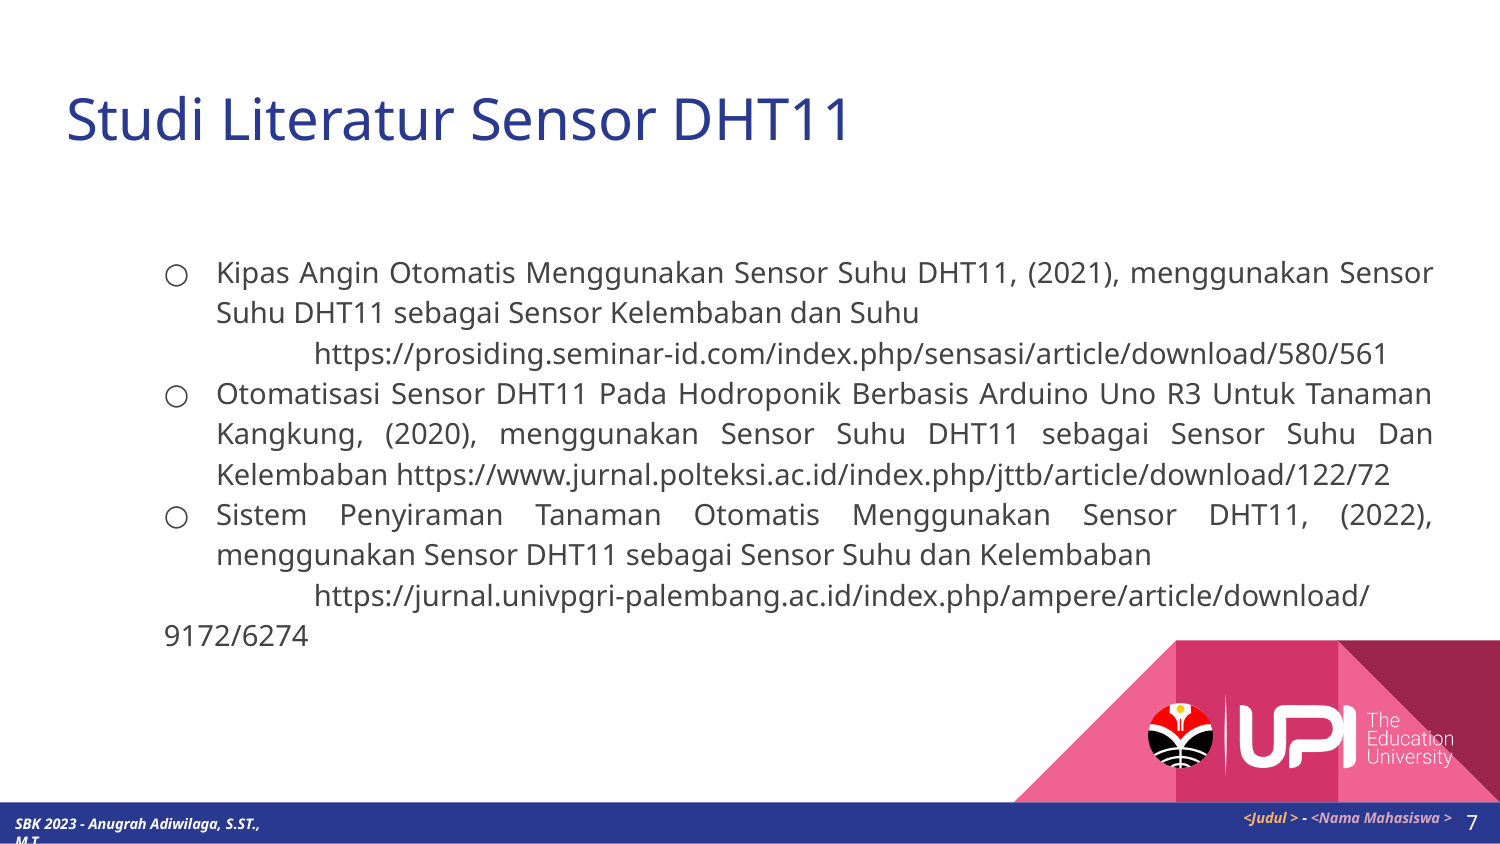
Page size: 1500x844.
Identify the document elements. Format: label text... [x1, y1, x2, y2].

picture [1449, 693, 1453, 776]
slide_number 7 [1403, 791, 1494, 844]
title Studi Literatur Sensor DHT11 [51, 67, 1449, 167]
list Kipas Angin Otomatis Menggunakan Sensor Suhu DHT11, (2021), menggunakan Sensor Suhu DHT11 sebagai Sensor Kelembaban dan Suhu https://prosiding.seminar-id.com/index.php/sensasi/article/download/580/561 Otomatisasi Sensor DHT11 Pada Hodroponik Berbasis Arduino Uno R3 Untuk Tanaman Kangkung, (2020), menggunakan Sensor Suhu DHT11 sebagai Sensor Suhu Dan Kelembaban https://www.jurnal.polteksi.ac.id/index.php/jttb/article/download/122/72 Sistem Penyiraman Tanaman Otomatis Menggunakan Sensor DHT11, (2022), menggunakan Sensor DHT11 sebagai Sensor Suhu dan Kelembaban https://jurnal.univpgri-palembang.ac.id/index.php/ampere/article/download/9172/6274 [51, 189, 1449, 820]
